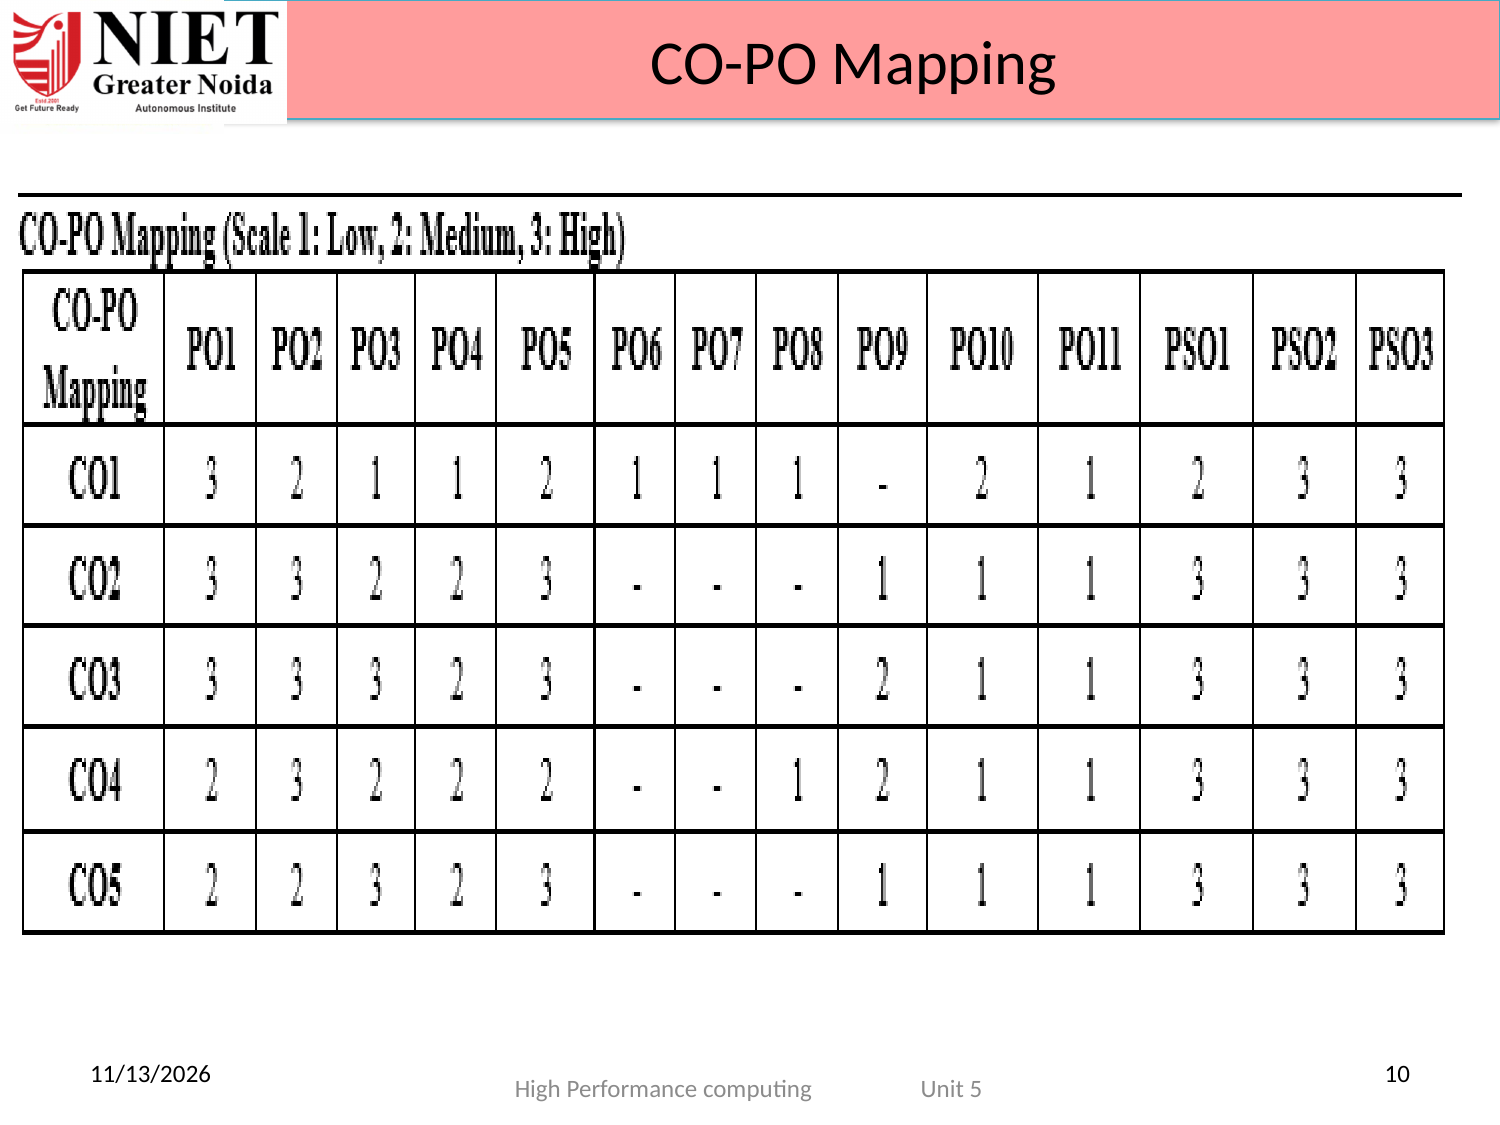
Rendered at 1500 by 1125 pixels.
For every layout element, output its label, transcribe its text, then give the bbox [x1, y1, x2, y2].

slide_number 10-Nov-25 [75, 1042, 425, 1103]
footer High Performance computing Unit 5 [262, 1057, 1156, 1118]
picture [0, 0, 288, 134]
picture [18, 161, 1462, 964]
slide_number 10 [1074, 1042, 1425, 1103]
text_box CO-PO Mapping [288, 0, 1500, 120]
